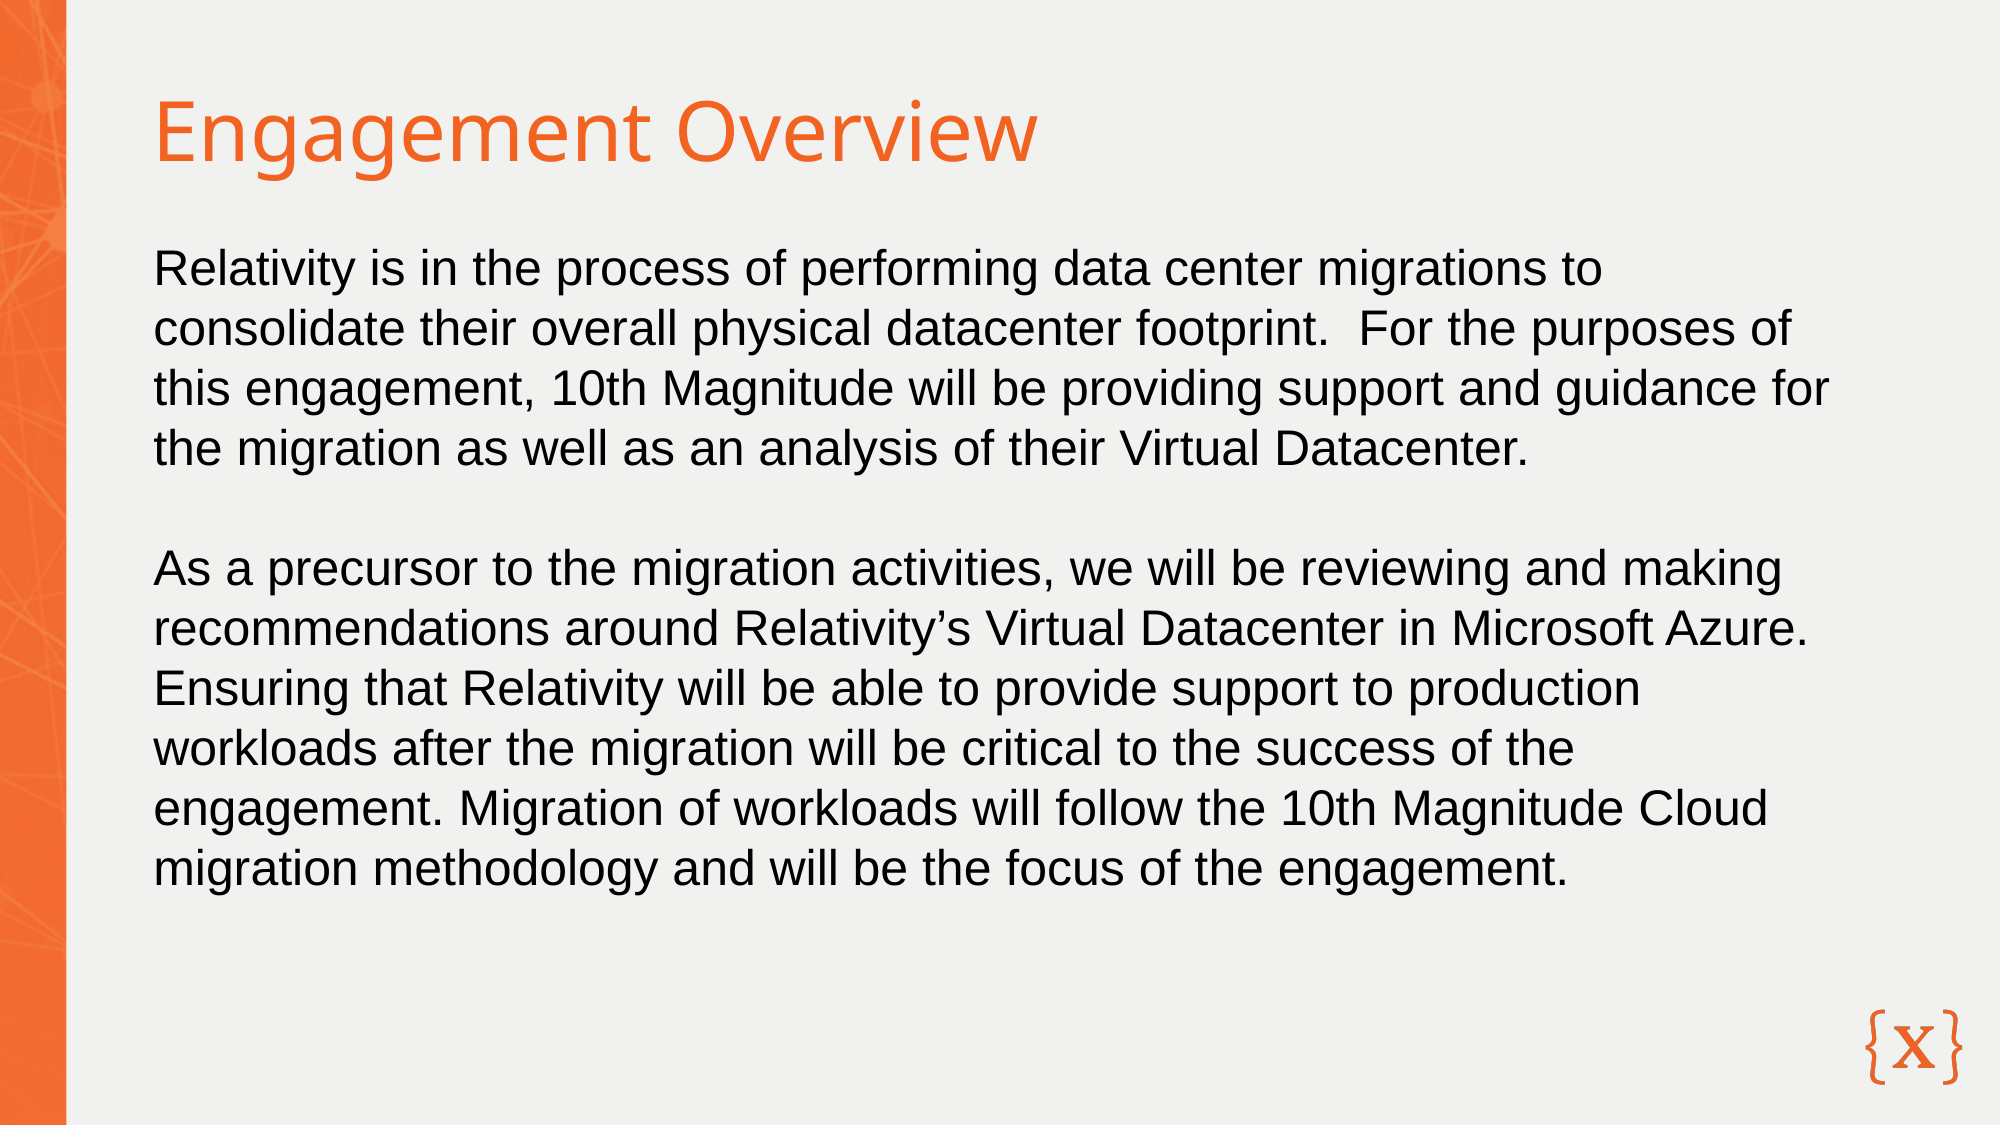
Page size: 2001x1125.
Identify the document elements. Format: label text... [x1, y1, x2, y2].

text_box [137, 193, 1877, 383]
text_box Relativity is in the process of performing data center migrations to consolidate their overall physical datacenter footprint. For the purposes of this engagement, 10th Magnitude will be providing support and guidance for the migration as well as an analysis of their Virtual Datacenter. As a precursor to the migration activities, we will be reviewing and making recommendations around Relativity’s Virtual Datacenter in Microsoft Azure. Ensuring that Relativity will be able to provide support to production workloads after the migration will be critical to the success of the engagement. Migration of workloads will follow the 10th Magnitude Cloud migration methodology and will be the focus of the engagement. [138, 228, 1877, 903]
picture [1862, 1000, 1966, 1094]
title Engagement Overview [137, 59, 1863, 193]
picture [0, 0, 67, 1125]
